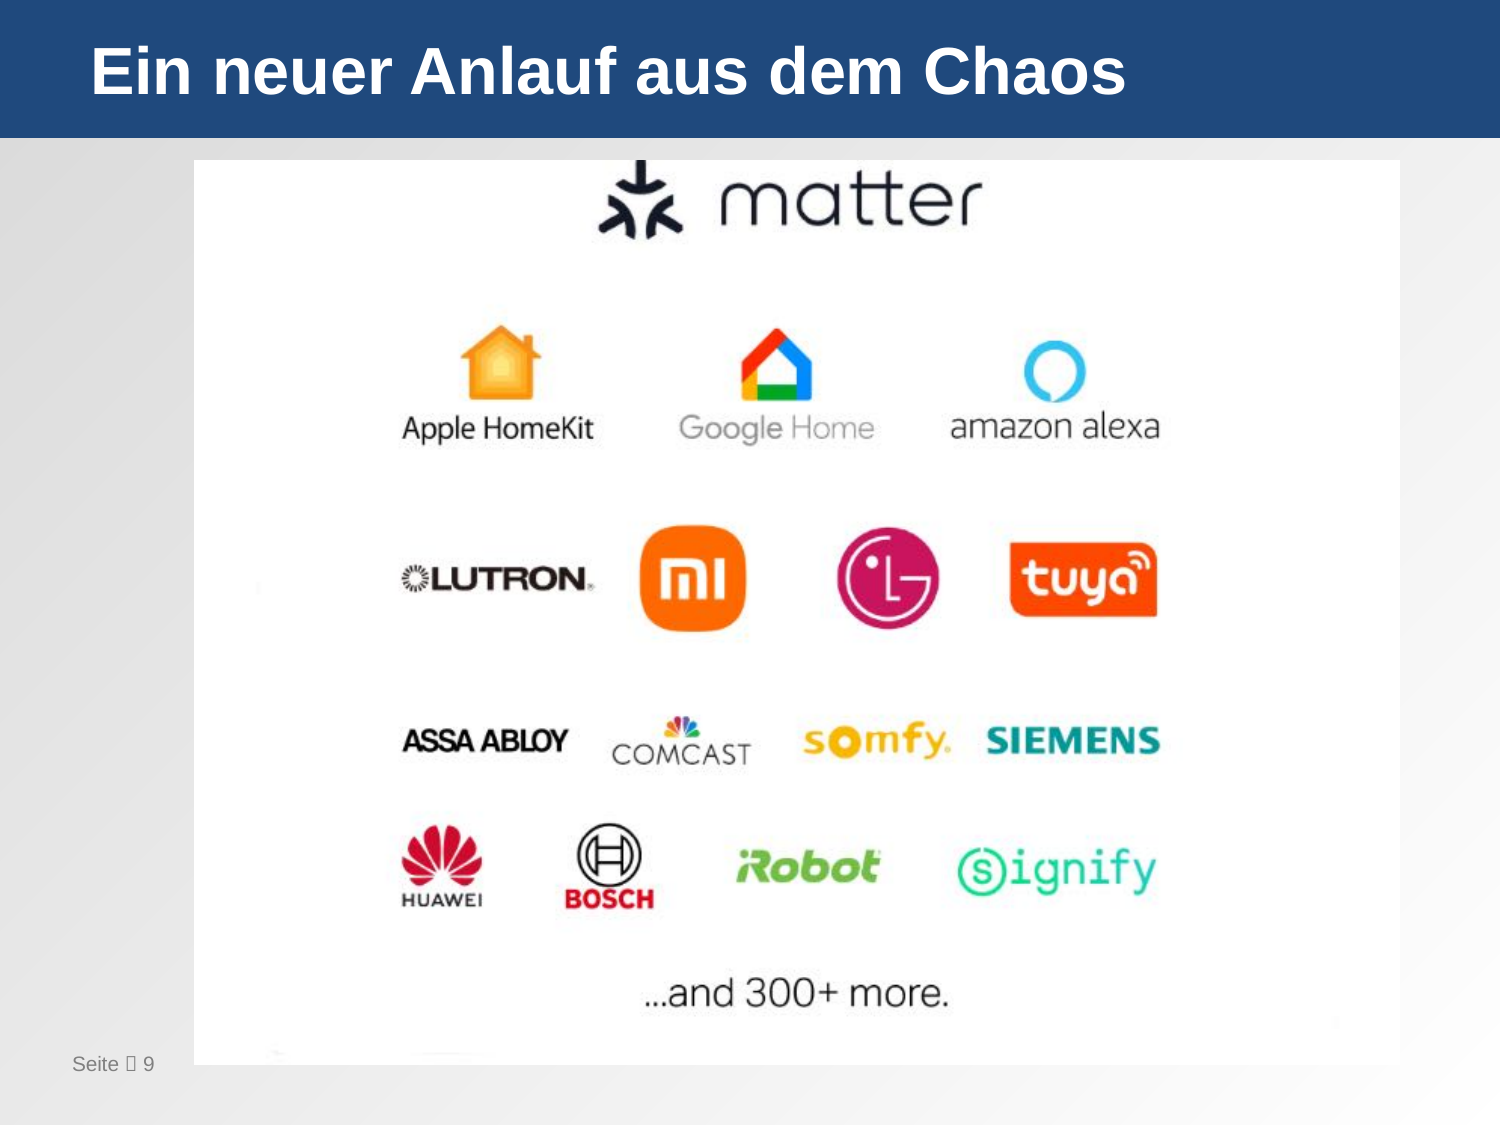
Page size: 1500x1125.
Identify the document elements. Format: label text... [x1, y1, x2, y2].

title Ein neuer Anlauf aus dem Chaos [75, 20, 1425, 208]
picture [194, 160, 1400, 1065]
